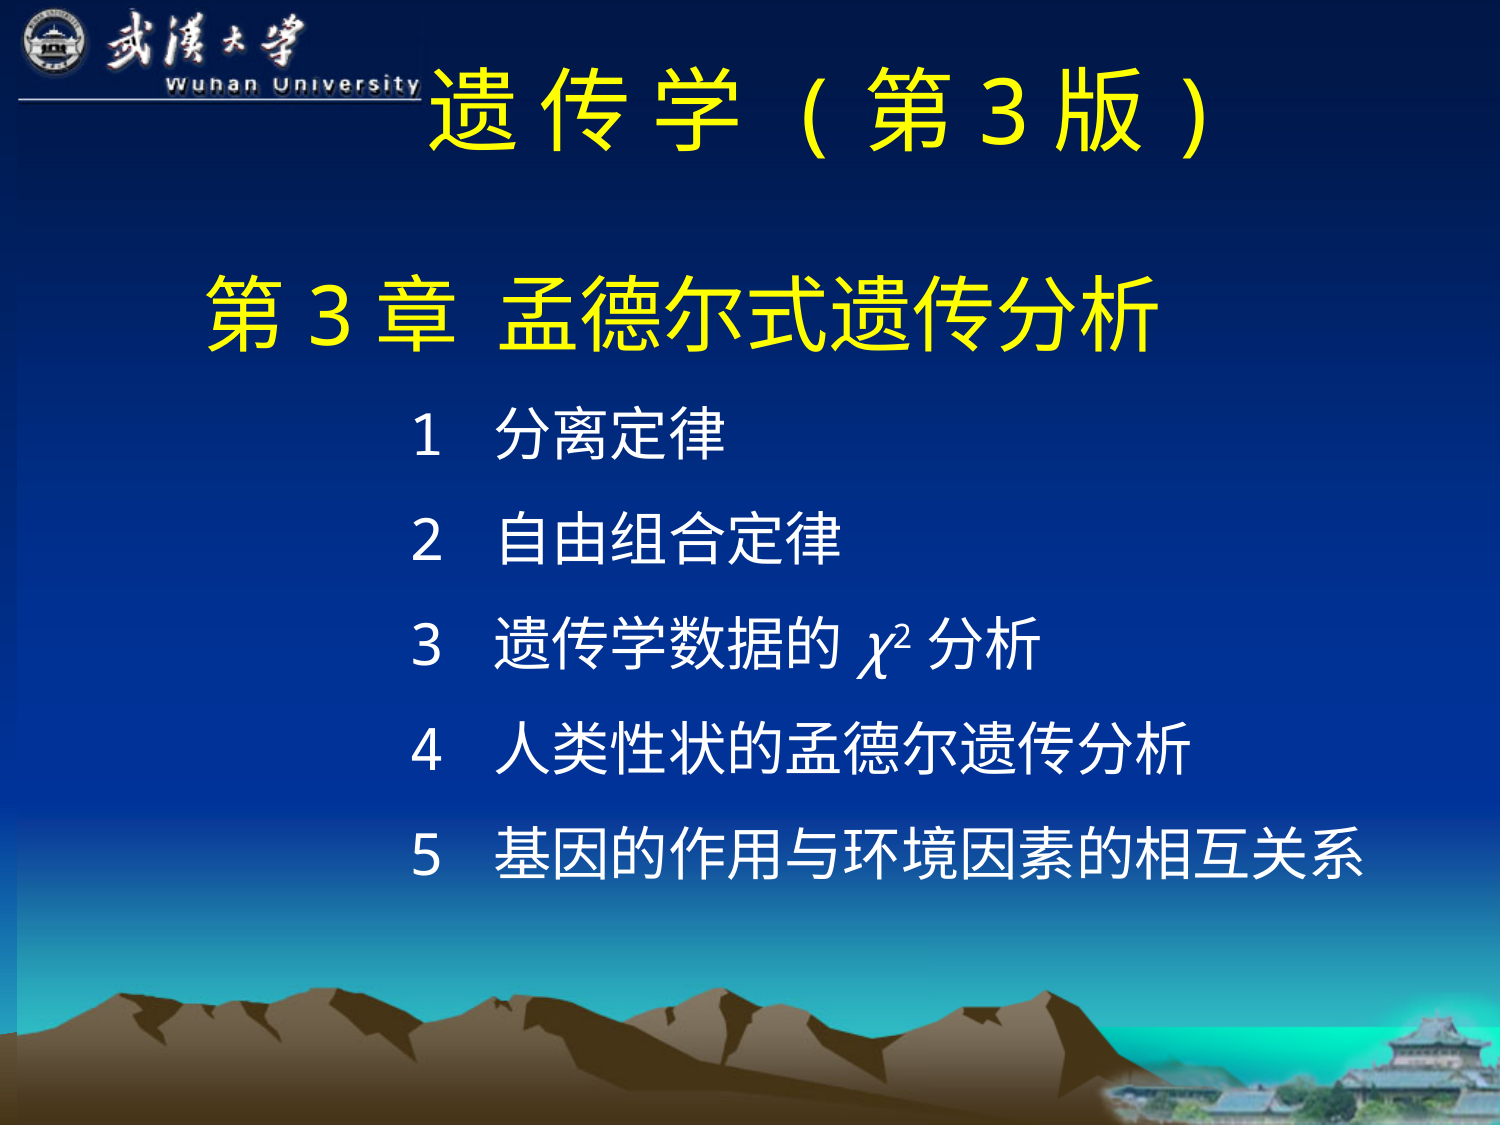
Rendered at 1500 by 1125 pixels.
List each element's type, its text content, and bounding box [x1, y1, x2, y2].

title 遗 传 学 (第3版) [187, 24, 1463, 191]
picture [17, 4, 1500, 1125]
list 第3章 孟德尔式遗传分析 1 分离定律 2 自由组合定律 3 遗传学数据的χ2分析 4 人类性状的孟德尔遗传分析 5 基因的作用与环境因素的相互关系 [187, 224, 1463, 901]
